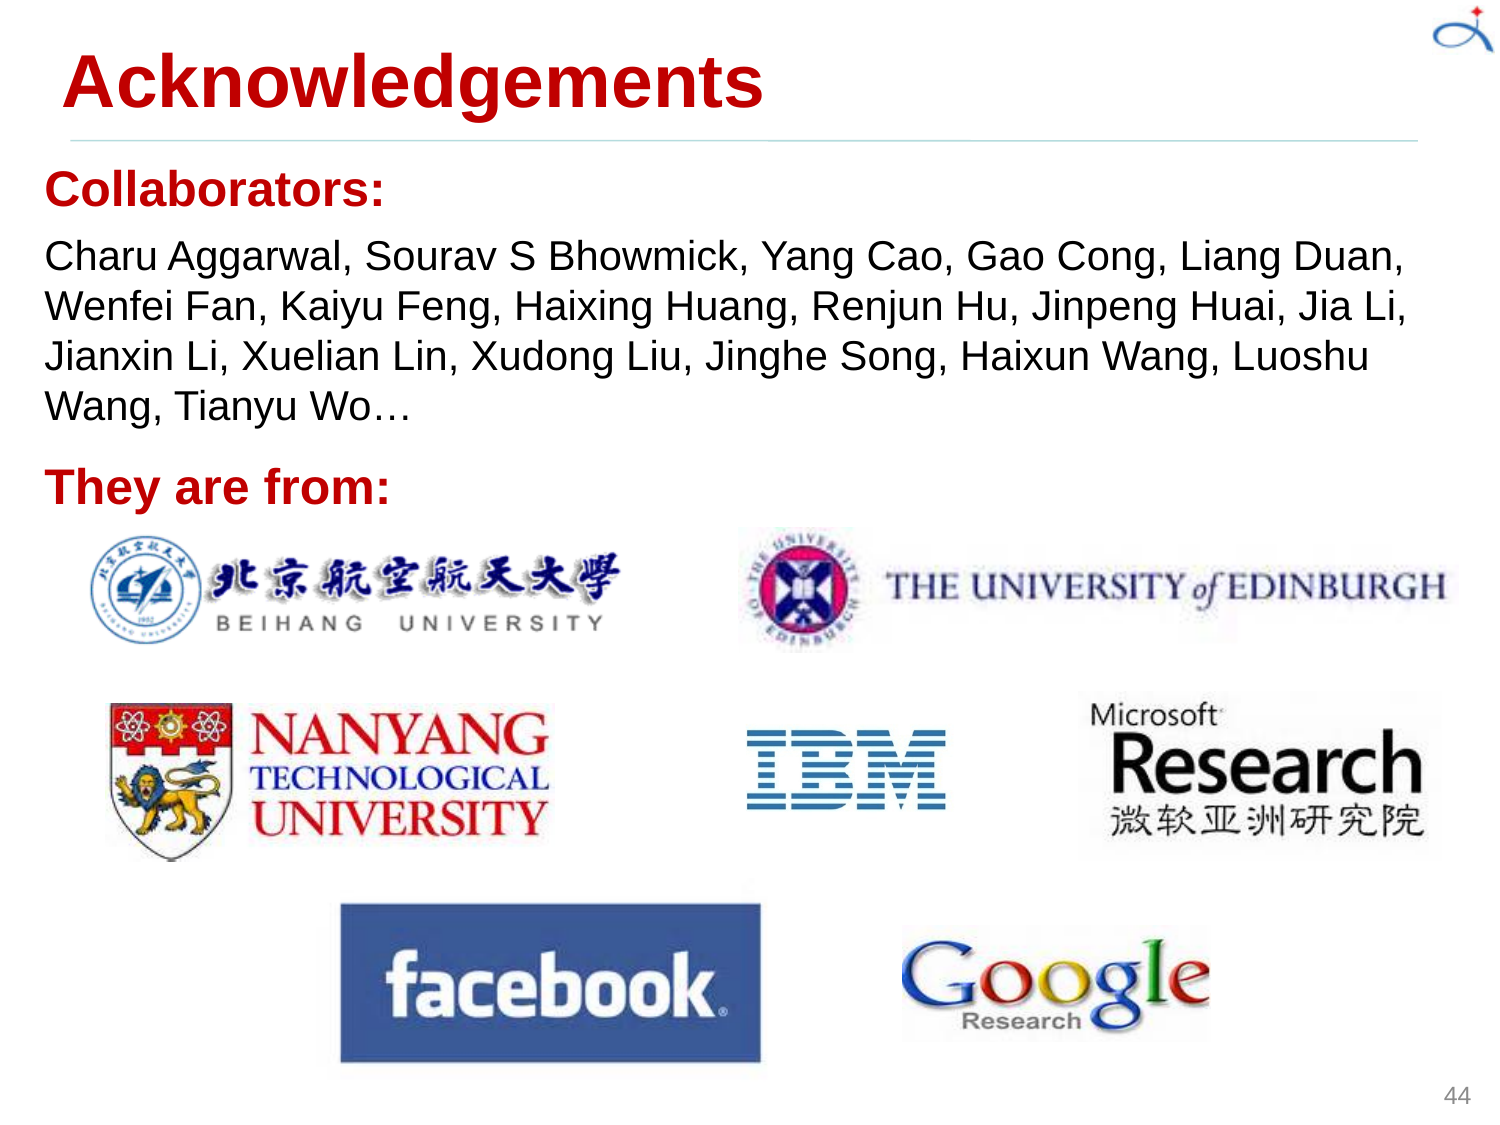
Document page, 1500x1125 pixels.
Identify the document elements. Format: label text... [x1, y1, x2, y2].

picture [1432, 5, 1495, 55]
picture [737, 527, 1459, 653]
text_box Collaborators: Charu Aggarwal, Sourav S Bhowmick, Yang Cao, Gao Cong, Liang Duan, Wenfei Fan, Kaiyu Feng, Haixing Huang, Renjun Hu, Jinpeng Huai, Jia Li, Jianxin Li, Xuelian Lin, Xudong Liu, Jinghe Song, Haixun Wang, Luoshu Wang, Tianyu Wo… They are from: [29, 148, 1500, 1114]
picture [105, 702, 555, 862]
slide_number 44 [1136, 1065, 1487, 1125]
picture [1077, 691, 1443, 861]
picture [88, 532, 640, 647]
picture [902, 925, 1211, 1042]
title Acknowledgements [46, 11, 1419, 143]
picture [691, 691, 1001, 847]
picture [316, 878, 786, 1089]
